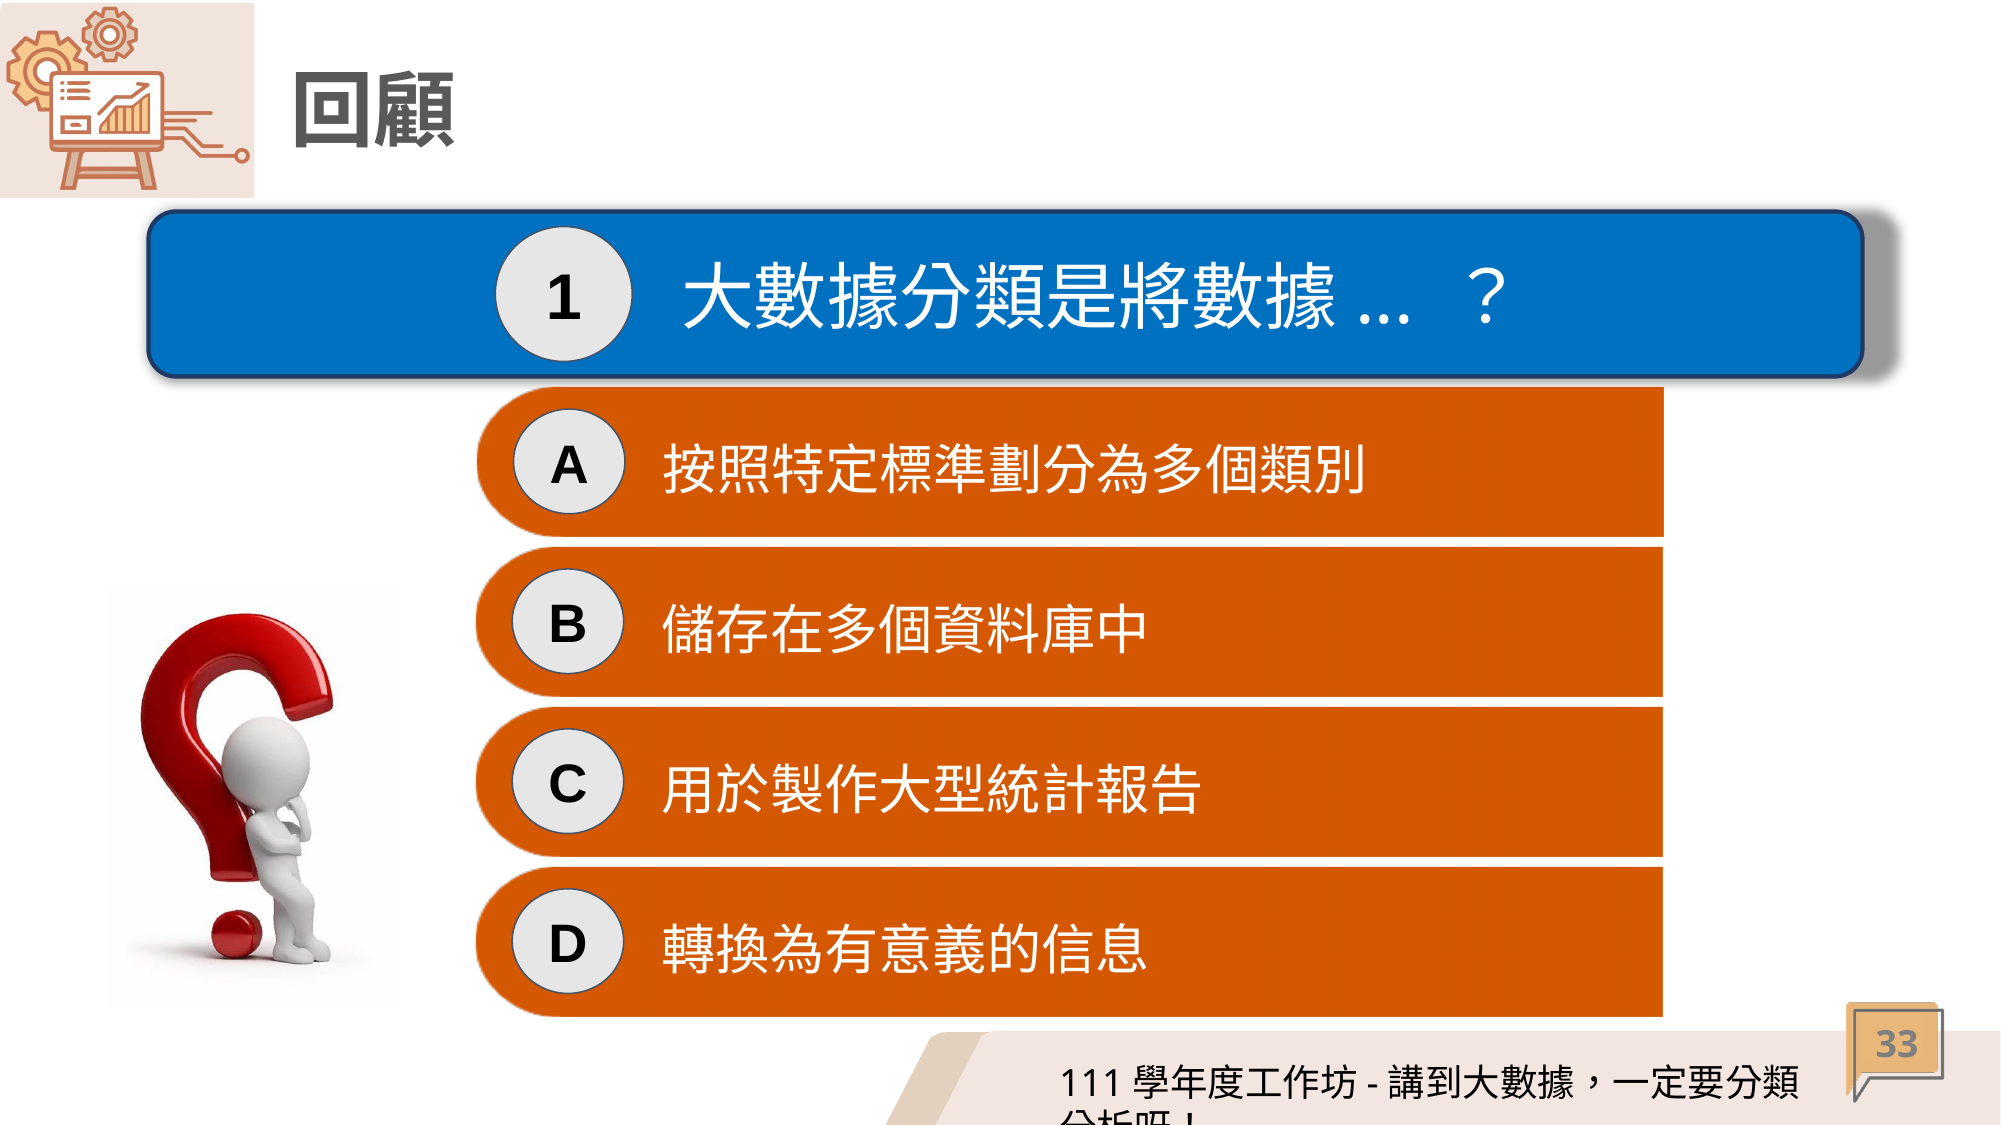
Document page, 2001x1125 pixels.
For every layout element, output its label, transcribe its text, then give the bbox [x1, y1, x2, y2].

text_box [475, 865, 1663, 1017]
picture [1791, 976, 1972, 1125]
picture [0, 3, 255, 198]
picture [106, 587, 395, 1009]
text_box 1 [495, 226, 632, 362]
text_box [476, 386, 1664, 537]
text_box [475, 705, 1663, 857]
text_box [148, 211, 1863, 377]
list 大數據分類是將數據... ？ [632, 226, 1663, 362]
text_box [475, 546, 1663, 697]
title 回顧 [275, 4, 1863, 202]
